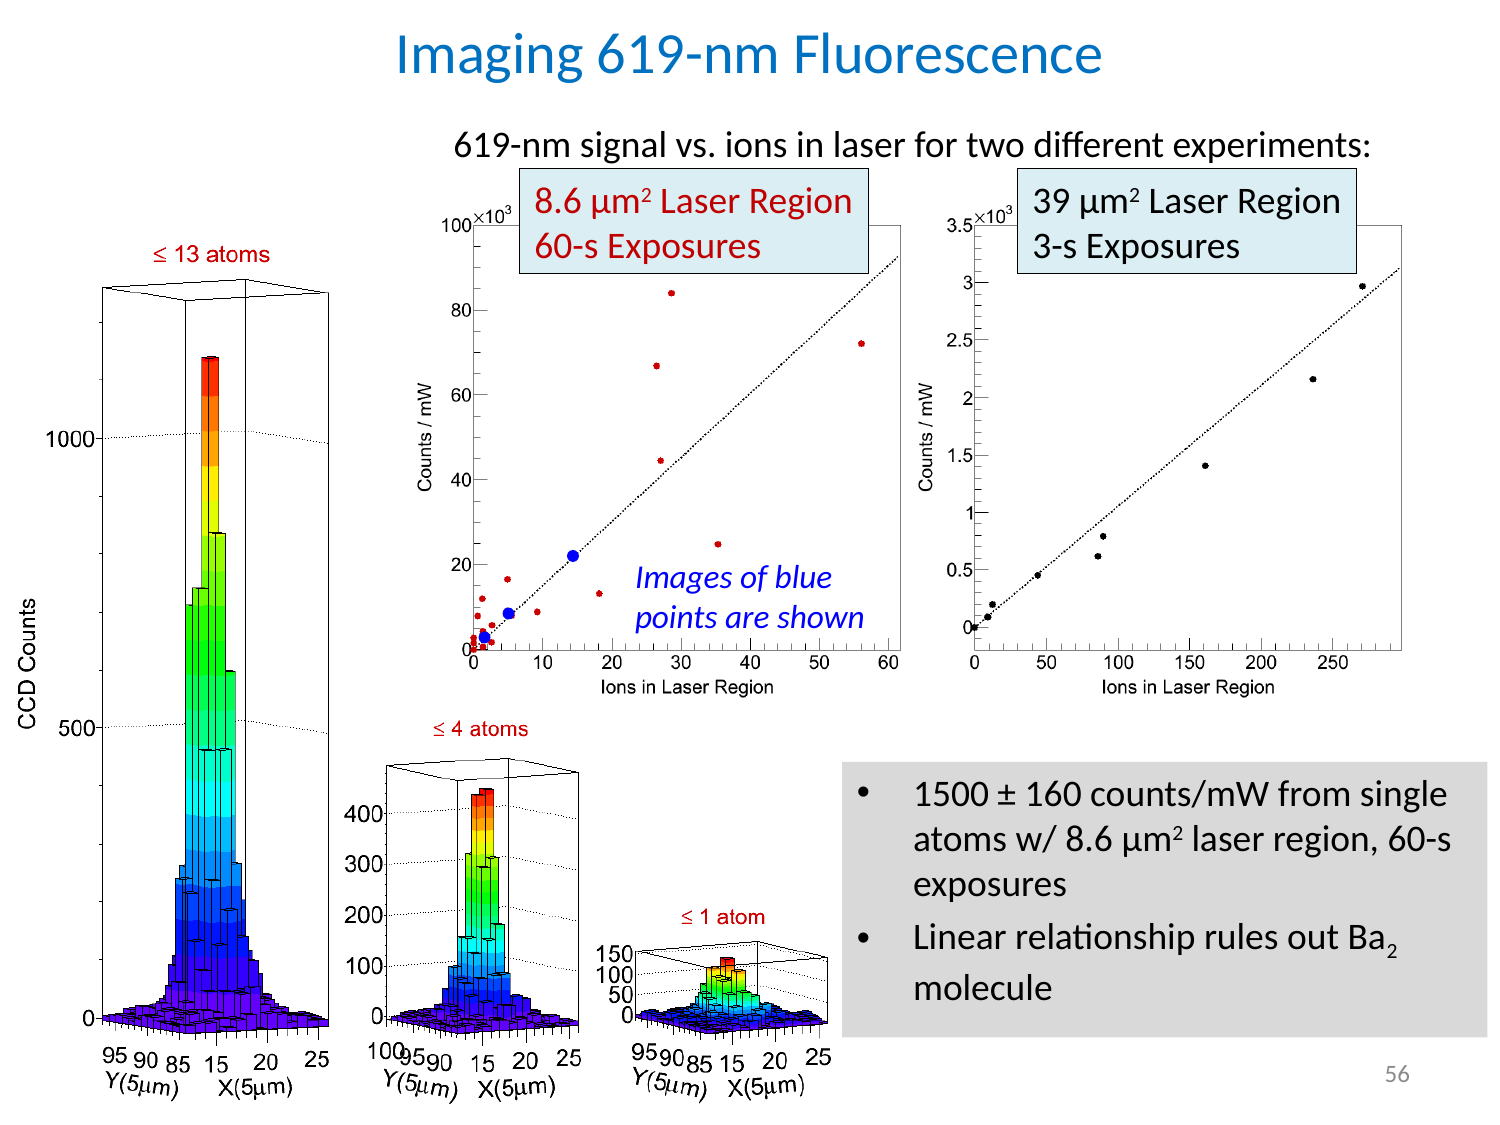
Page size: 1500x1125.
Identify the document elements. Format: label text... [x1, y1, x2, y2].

slide_number 56 [1074, 1042, 1425, 1103]
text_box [913, 200, 1427, 701]
text_box 39 μm2 Laser Region 3-s Exposures [1017, 168, 1357, 198]
text_box 1500 ± 160 counts/mW from single atoms w/ 8.6 μm2 laser region, 60-s exposures Linear relationship rules out Ba2 molecule [846, 761, 1488, 1038]
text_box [412, 200, 911, 701]
picture [12, 206, 843, 1125]
text_box 8.6 μm2 Laser Region 60-s Exposures [519, 168, 869, 198]
text_box Imaging 619-nm Fluorescence [380, 8, 1119, 93]
text_box 619-nm signal vs. ions in laser for two different experiments: [438, 112, 1388, 173]
